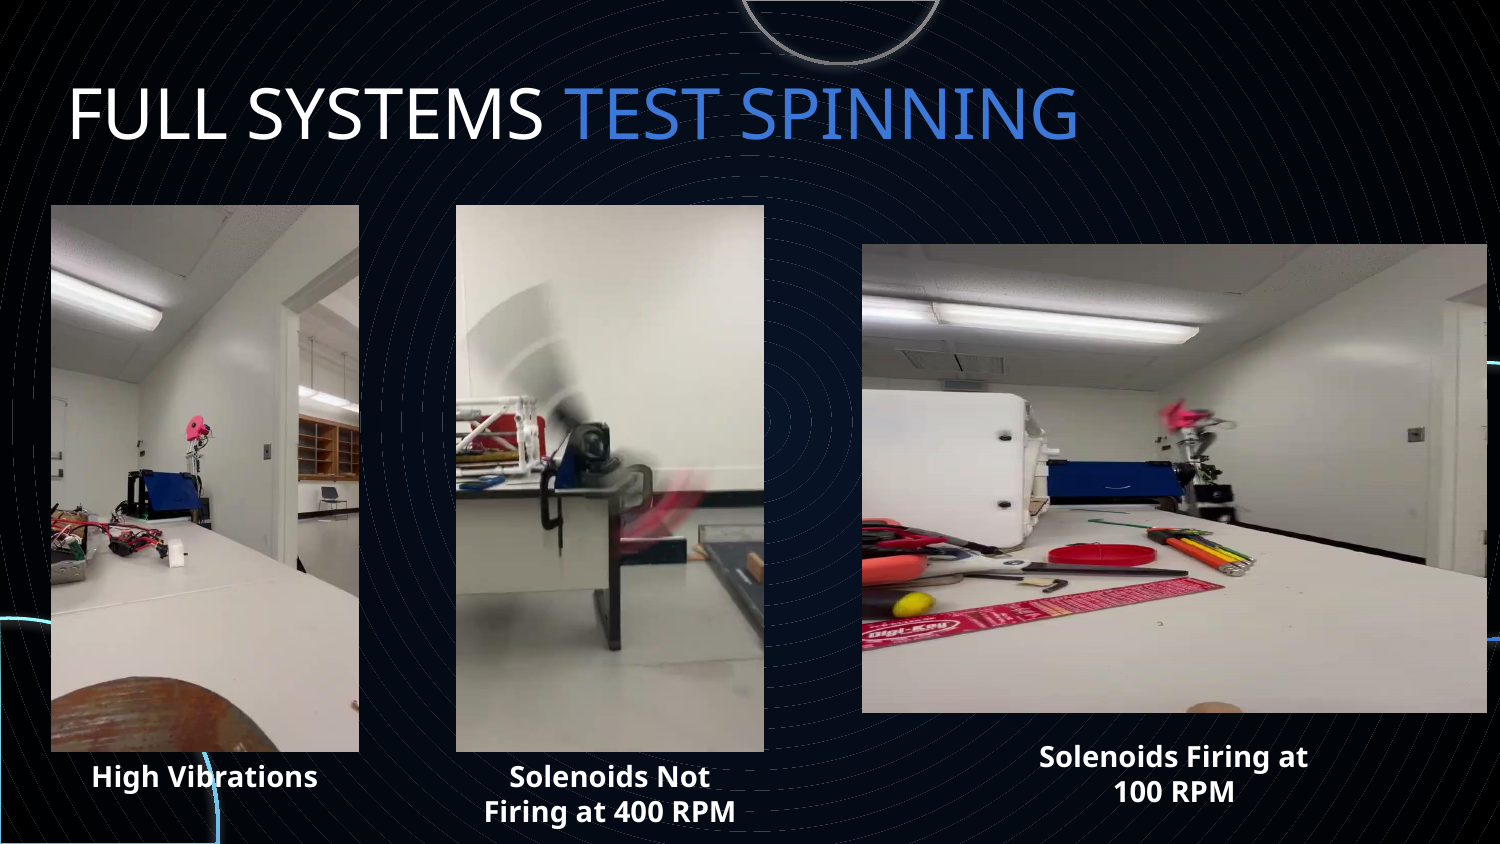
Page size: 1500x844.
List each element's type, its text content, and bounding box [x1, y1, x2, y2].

title FULL SYSTEMS TEST SPINNING [51, 53, 1449, 148]
text_box High Vibrations [46, 753, 363, 809]
text_box Solenoids Firing at 100 RPM [1015, 723, 1333, 824]
picture [456, 205, 764, 752]
text_box Solenoids Not Firing at 400 RPM [451, 753, 769, 844]
picture [862, 244, 1487, 713]
picture [50, 205, 359, 752]
